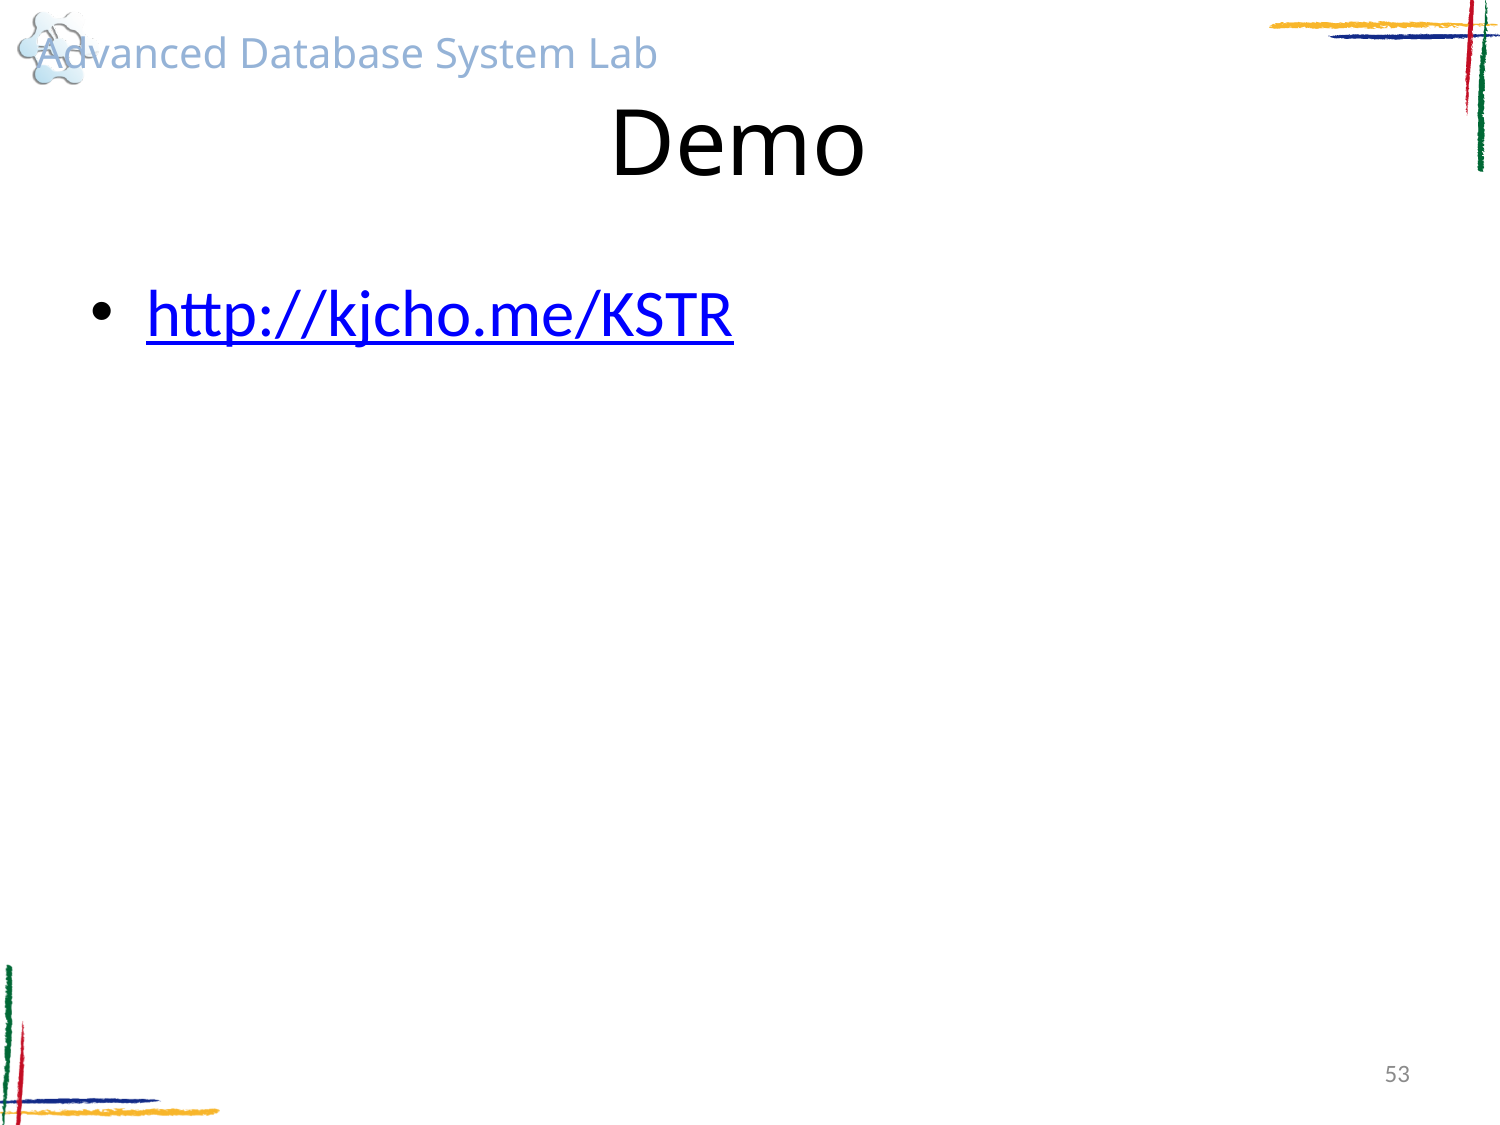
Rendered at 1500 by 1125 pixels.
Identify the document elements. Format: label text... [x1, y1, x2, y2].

picture [17, 10, 101, 85]
picture [0, 965, 219, 1125]
picture [1269, 0, 1500, 172]
list http://kjcho.me/KSTR [75, 262, 1425, 1005]
slide_number 53 [1074, 1042, 1425, 1103]
picture [68, 48, 75, 65]
title Demo [75, 45, 1425, 233]
